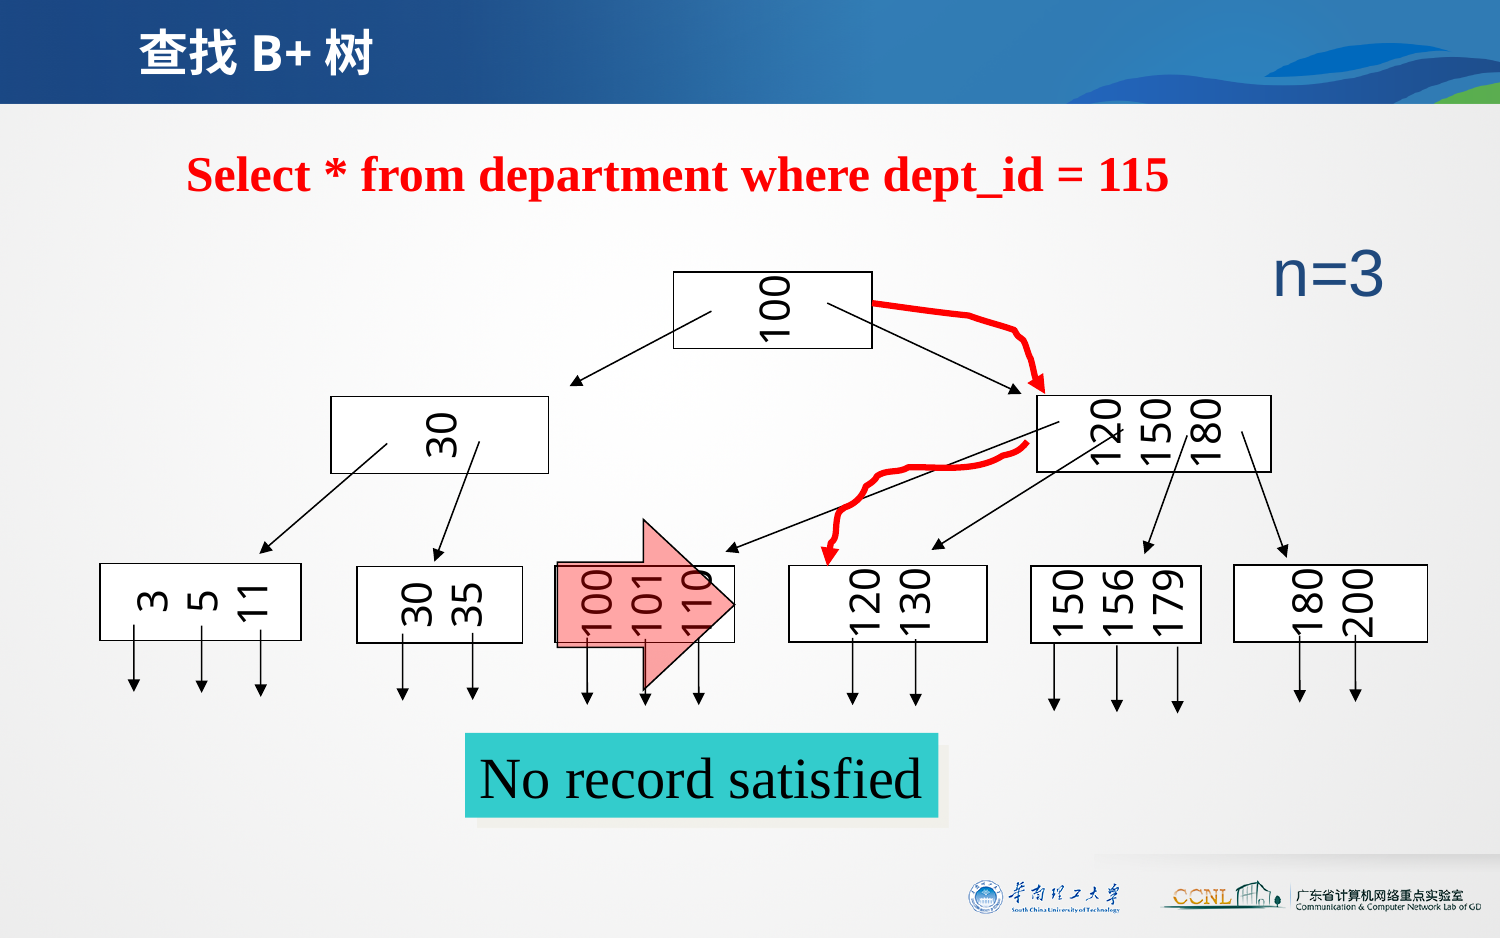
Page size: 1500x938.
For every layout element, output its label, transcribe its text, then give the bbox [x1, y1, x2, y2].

text_box 100 101 110 [694, 565, 735, 604]
text_box [1241, 431, 1289, 558]
text_box 30 [330, 396, 549, 474]
text_box [581, 648, 594, 705]
text_box [195, 625, 208, 693]
text_box [432, 441, 480, 562]
text_box [1349, 634, 1362, 702]
text_box [931, 429, 1124, 550]
text_box [872, 303, 1046, 395]
text_box 3 5 11 [100, 563, 301, 641]
text_box No record satisfied [465, 732, 939, 818]
text_box [466, 632, 479, 700]
text_box [1171, 646, 1184, 714]
text_box 100 101 110 [699, 606, 735, 643]
text_box 120 130 [788, 565, 988, 643]
text_box 100 [673, 271, 873, 349]
text_box [846, 637, 859, 706]
text_box [725, 501, 854, 554]
text_box n=3 [1201, 222, 1457, 318]
text_box [396, 633, 409, 701]
text_box [127, 624, 141, 692]
text_box [639, 689, 652, 706]
text_box 180 200 [1233, 565, 1428, 642]
text_box [1293, 635, 1306, 703]
title 查找B+树 [123, 0, 1489, 103]
text_box Select * from department where dept_id = 115 [171, 134, 1234, 184]
text_box 30 35 [357, 566, 523, 644]
text_box [909, 639, 922, 707]
text_box [1047, 643, 1061, 712]
text_box [692, 639, 705, 706]
text_box [569, 311, 712, 387]
text_box [557, 519, 735, 691]
text_box [1142, 435, 1188, 555]
text_box 150 156 179 [1031, 566, 1202, 643]
text_box [259, 443, 388, 554]
text_box [1110, 645, 1124, 713]
text_box 120 150 180 [1036, 395, 1271, 473]
text_box [823, 441, 1028, 567]
picture [0, 0, 1500, 938]
text_box [827, 302, 1022, 395]
text_box [254, 629, 267, 697]
